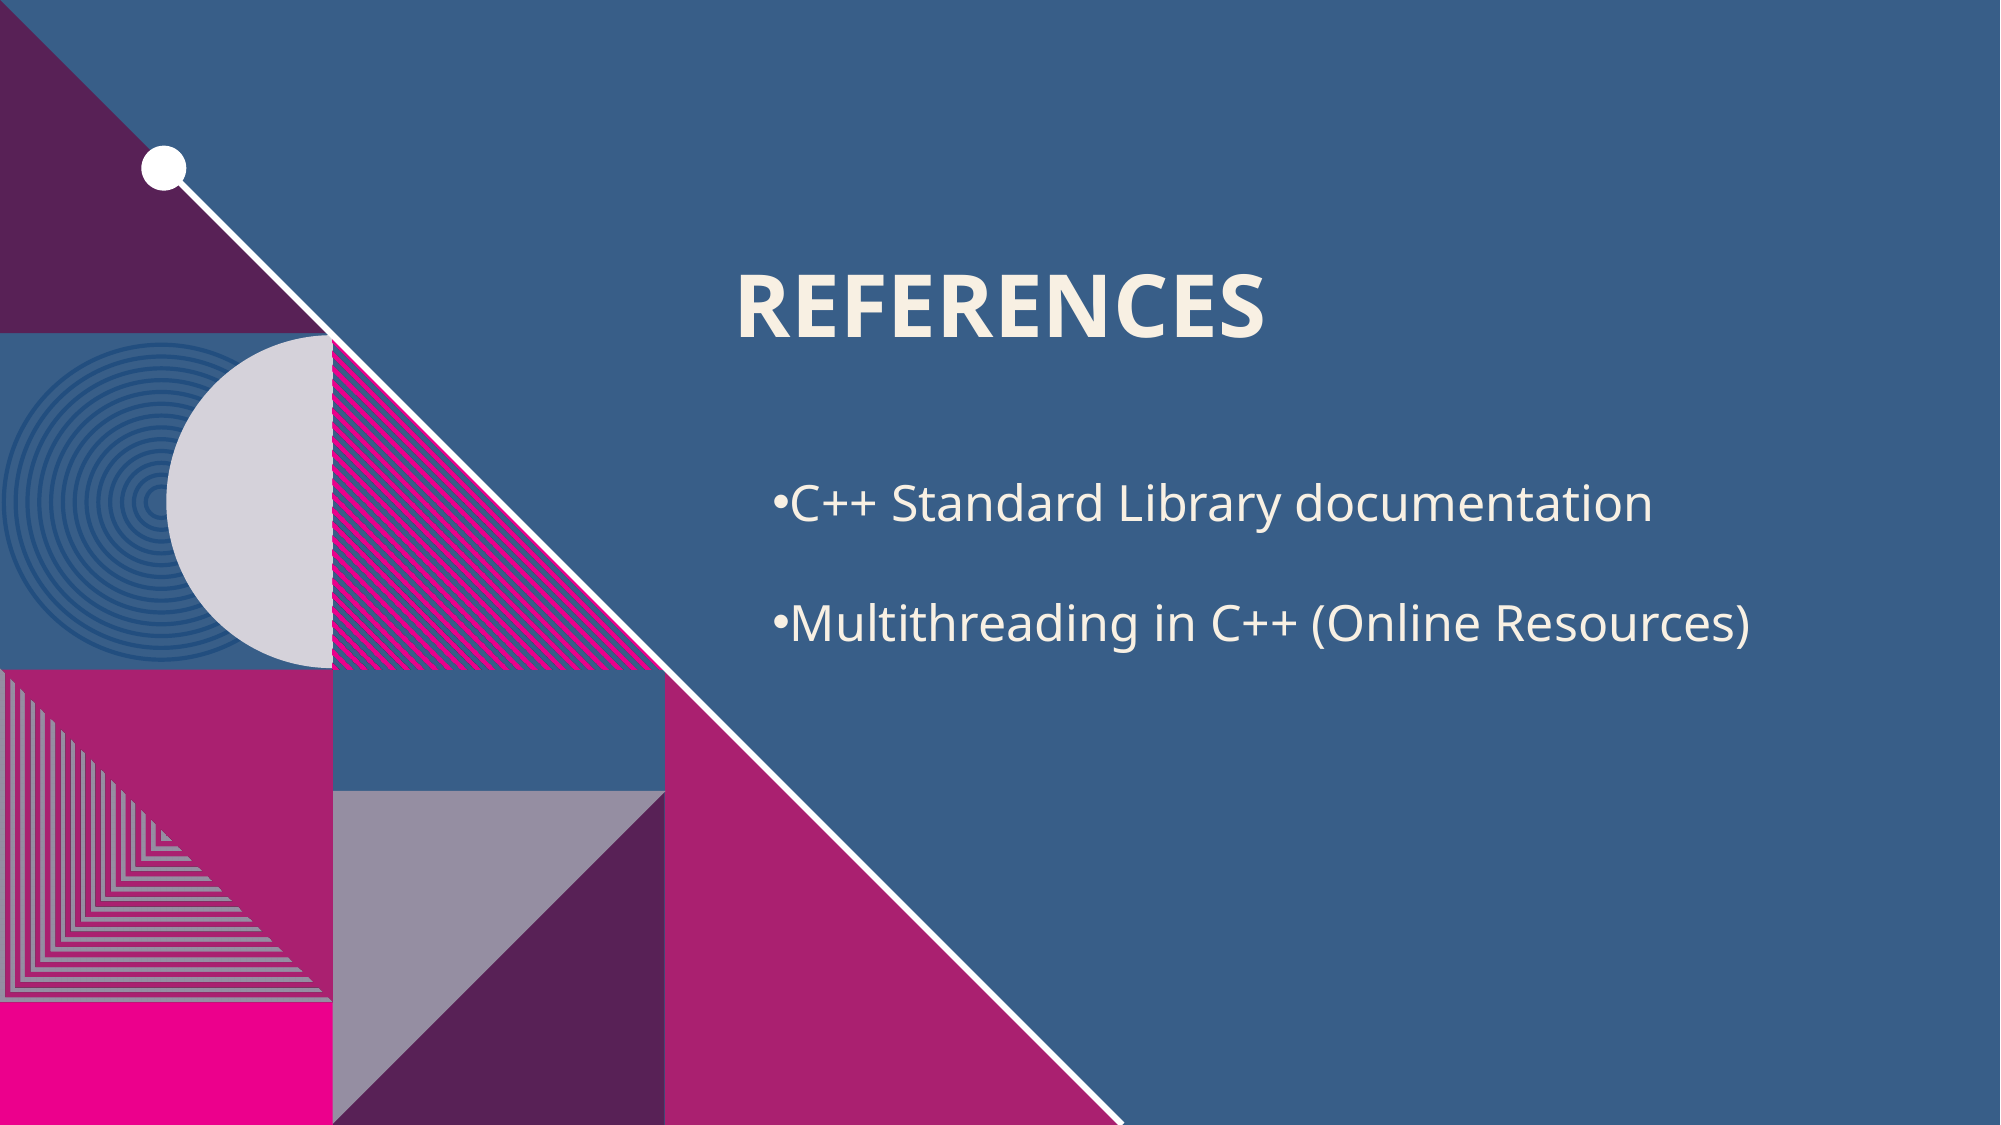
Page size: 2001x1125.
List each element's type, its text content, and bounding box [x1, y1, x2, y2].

picture [368, 365, 666, 663]
text_box C++ Standard Library documentation Multithreading in C++ (Online Resources) [757, 463, 1875, 659]
title References [0, 254, 2000, 365]
picture [0, 365, 662, 1002]
